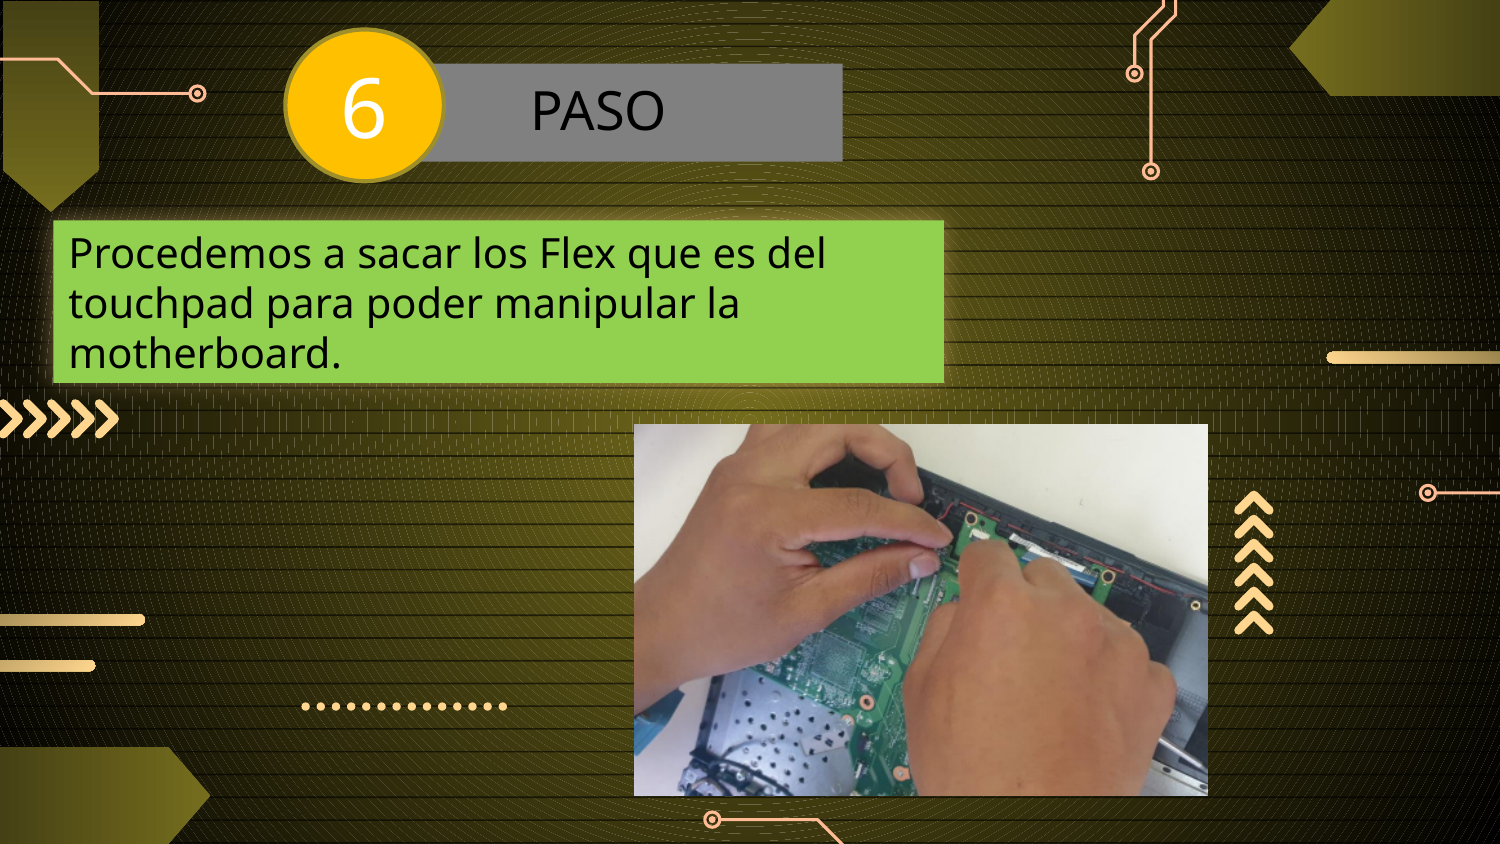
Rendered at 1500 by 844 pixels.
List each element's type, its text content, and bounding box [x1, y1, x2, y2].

title Procedemos a sacar los Flex que es del touchpad para poder manipular la motherboard. [53, 220, 944, 383]
subtitle PASO [422, 63, 843, 162]
text_box 6 [283, 27, 447, 184]
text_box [1212, 542, 1327, 583]
picture [634, 424, 1208, 796]
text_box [301, 702, 508, 711]
